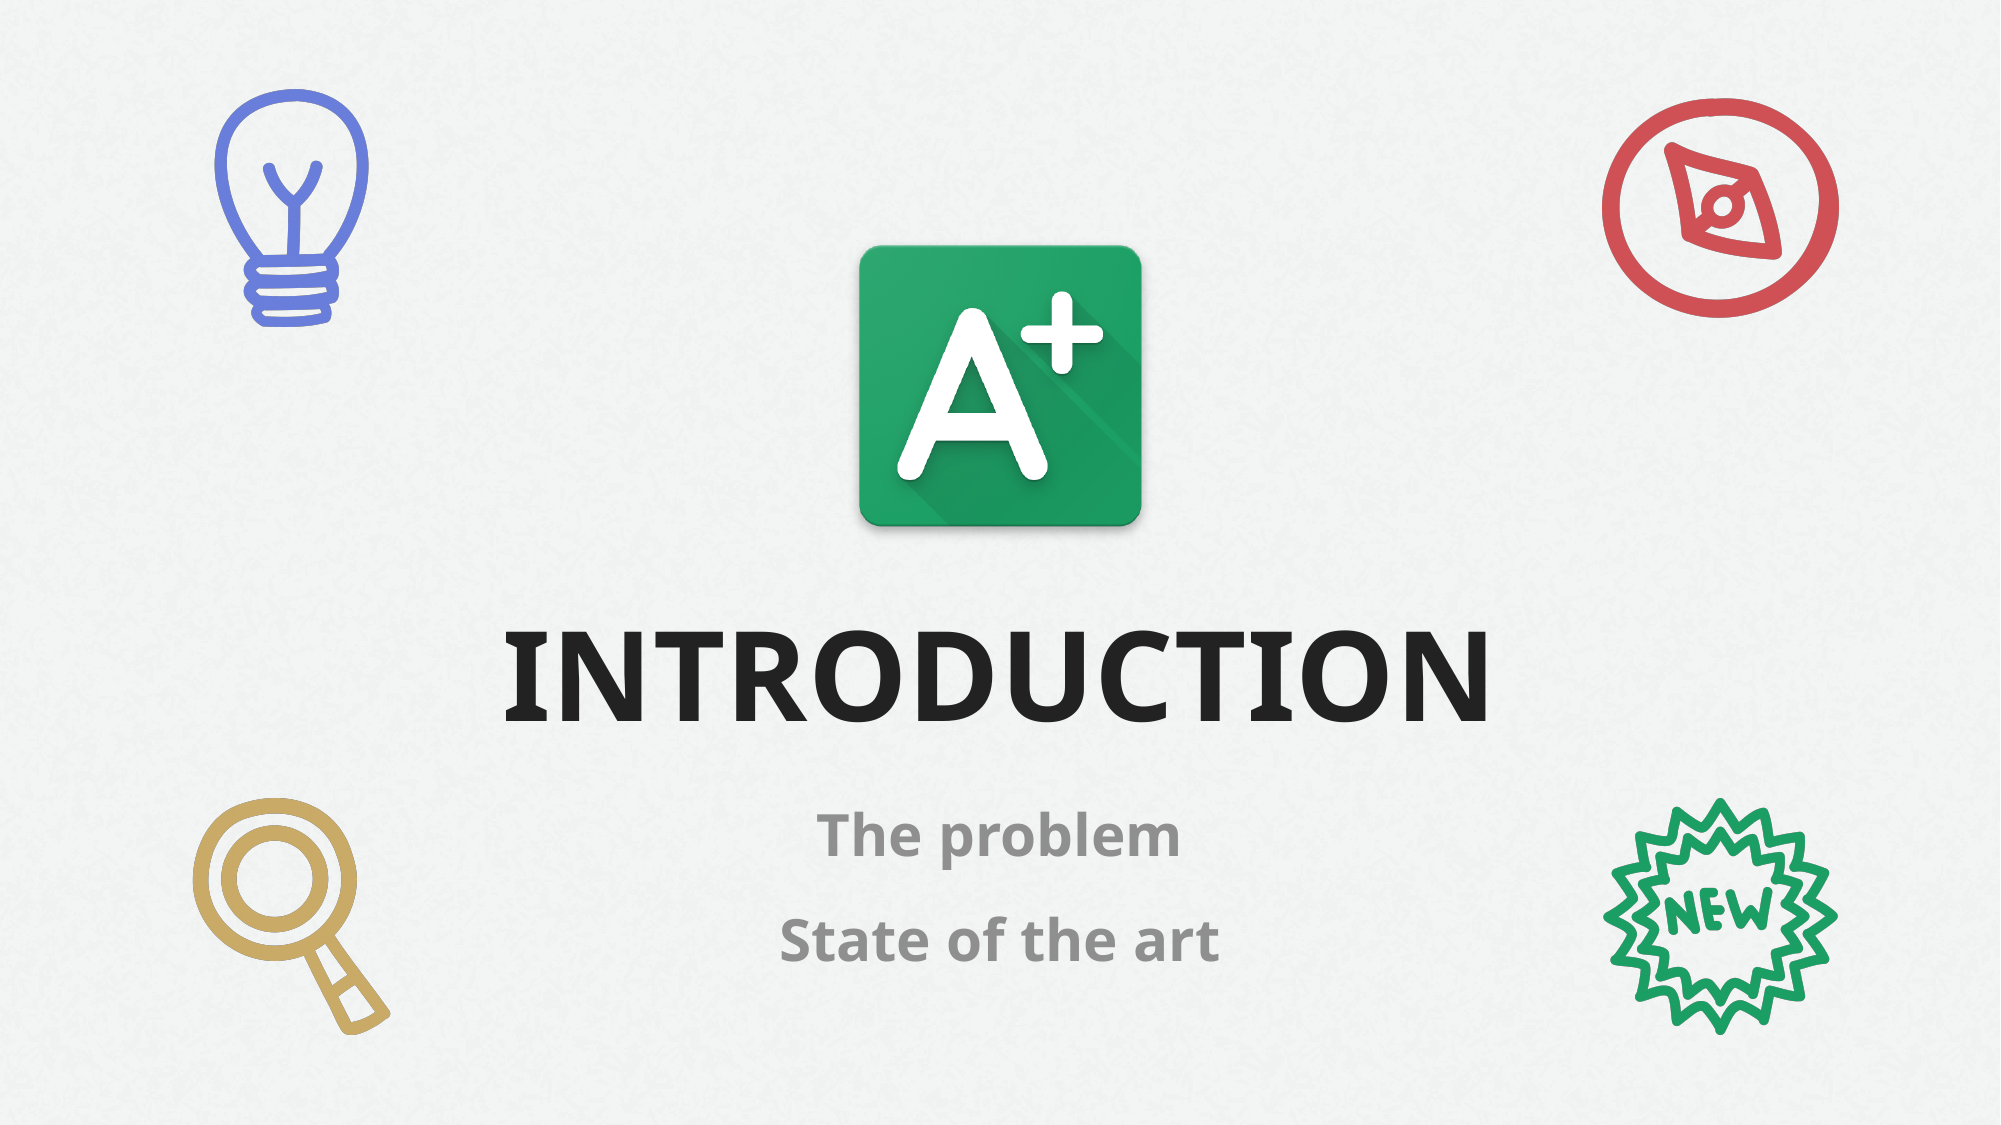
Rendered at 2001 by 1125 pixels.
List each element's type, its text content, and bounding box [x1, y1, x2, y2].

title INTRODUCTION [55, 562, 1945, 799]
text_box The problem State of the art [764, 755, 1236, 981]
picture [0, 0, 2001, 1125]
